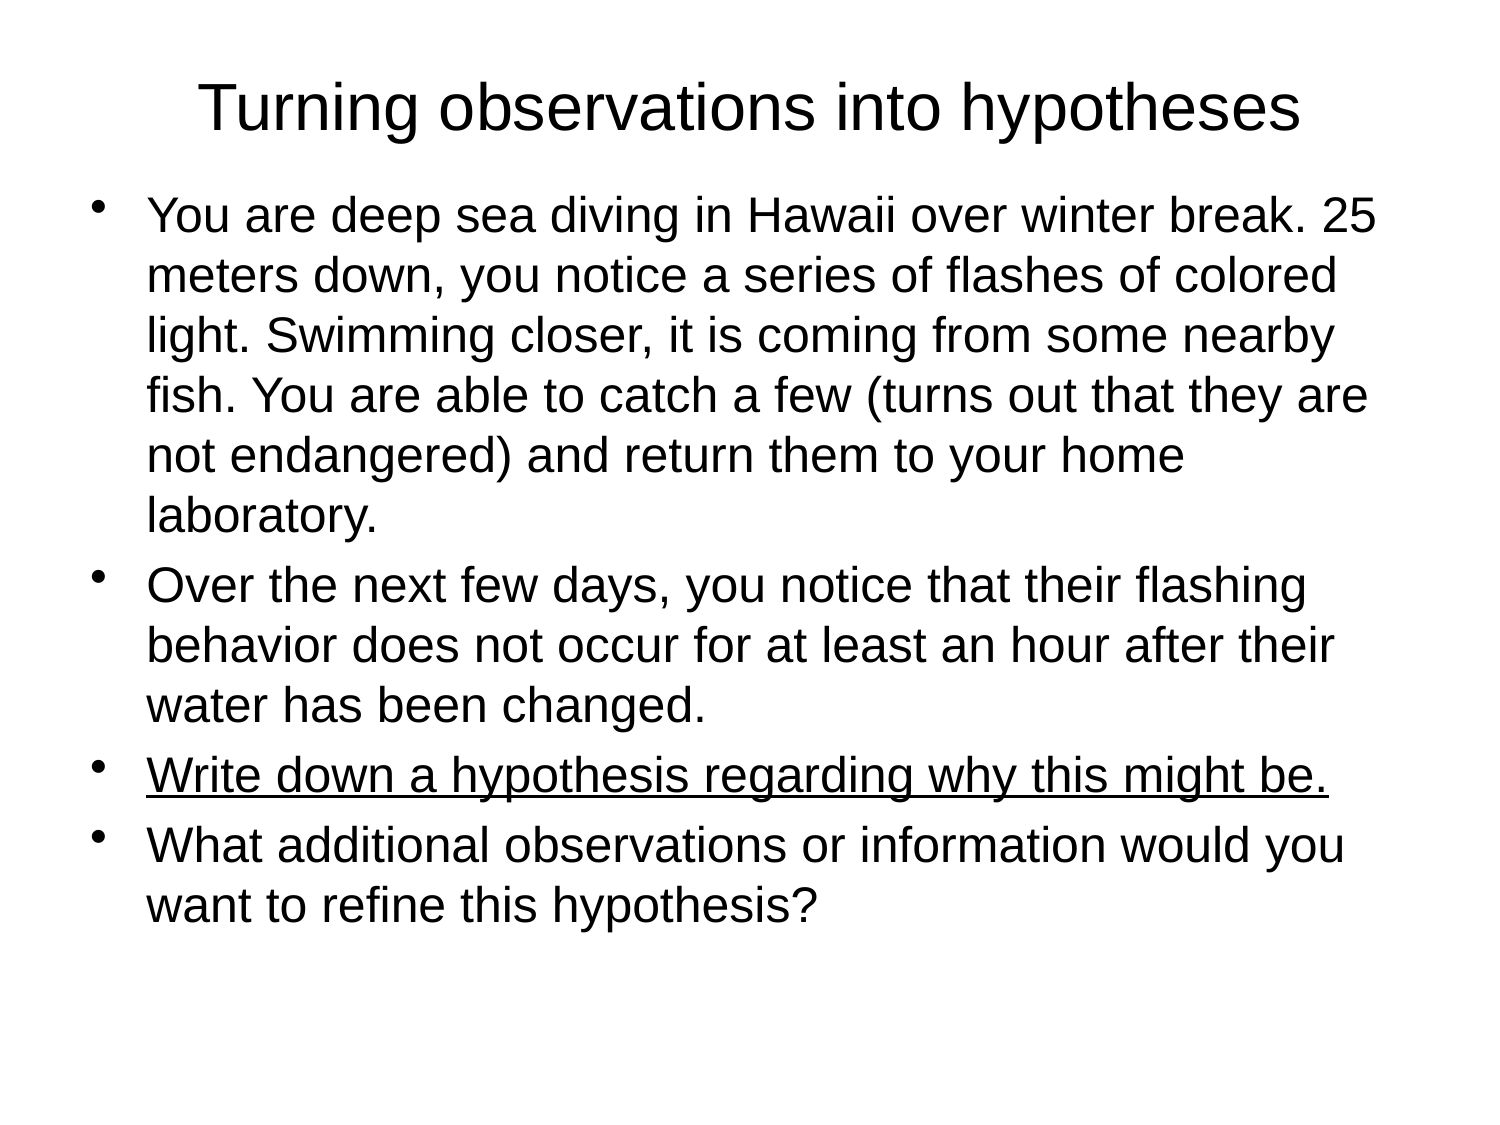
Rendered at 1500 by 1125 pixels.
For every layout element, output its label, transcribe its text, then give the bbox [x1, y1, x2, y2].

title Turning observations into hypotheses [75, 45, 1425, 163]
list You are deep sea diving in Hawaii over winter break. 25 meters down, you notice a series of flashes of colored light. Swimming closer, it is coming from some nearby fish. You are able to catch a few (turns out that they are not endangered) and return them to your home laboratory. Over the next few days, you notice that their flashing behavior does not occur for at least an hour after their water has been changed. Write down a hypothesis regarding why this might be. What additional observations or information would you want to refine this hypothesis? [75, 174, 1425, 1005]
